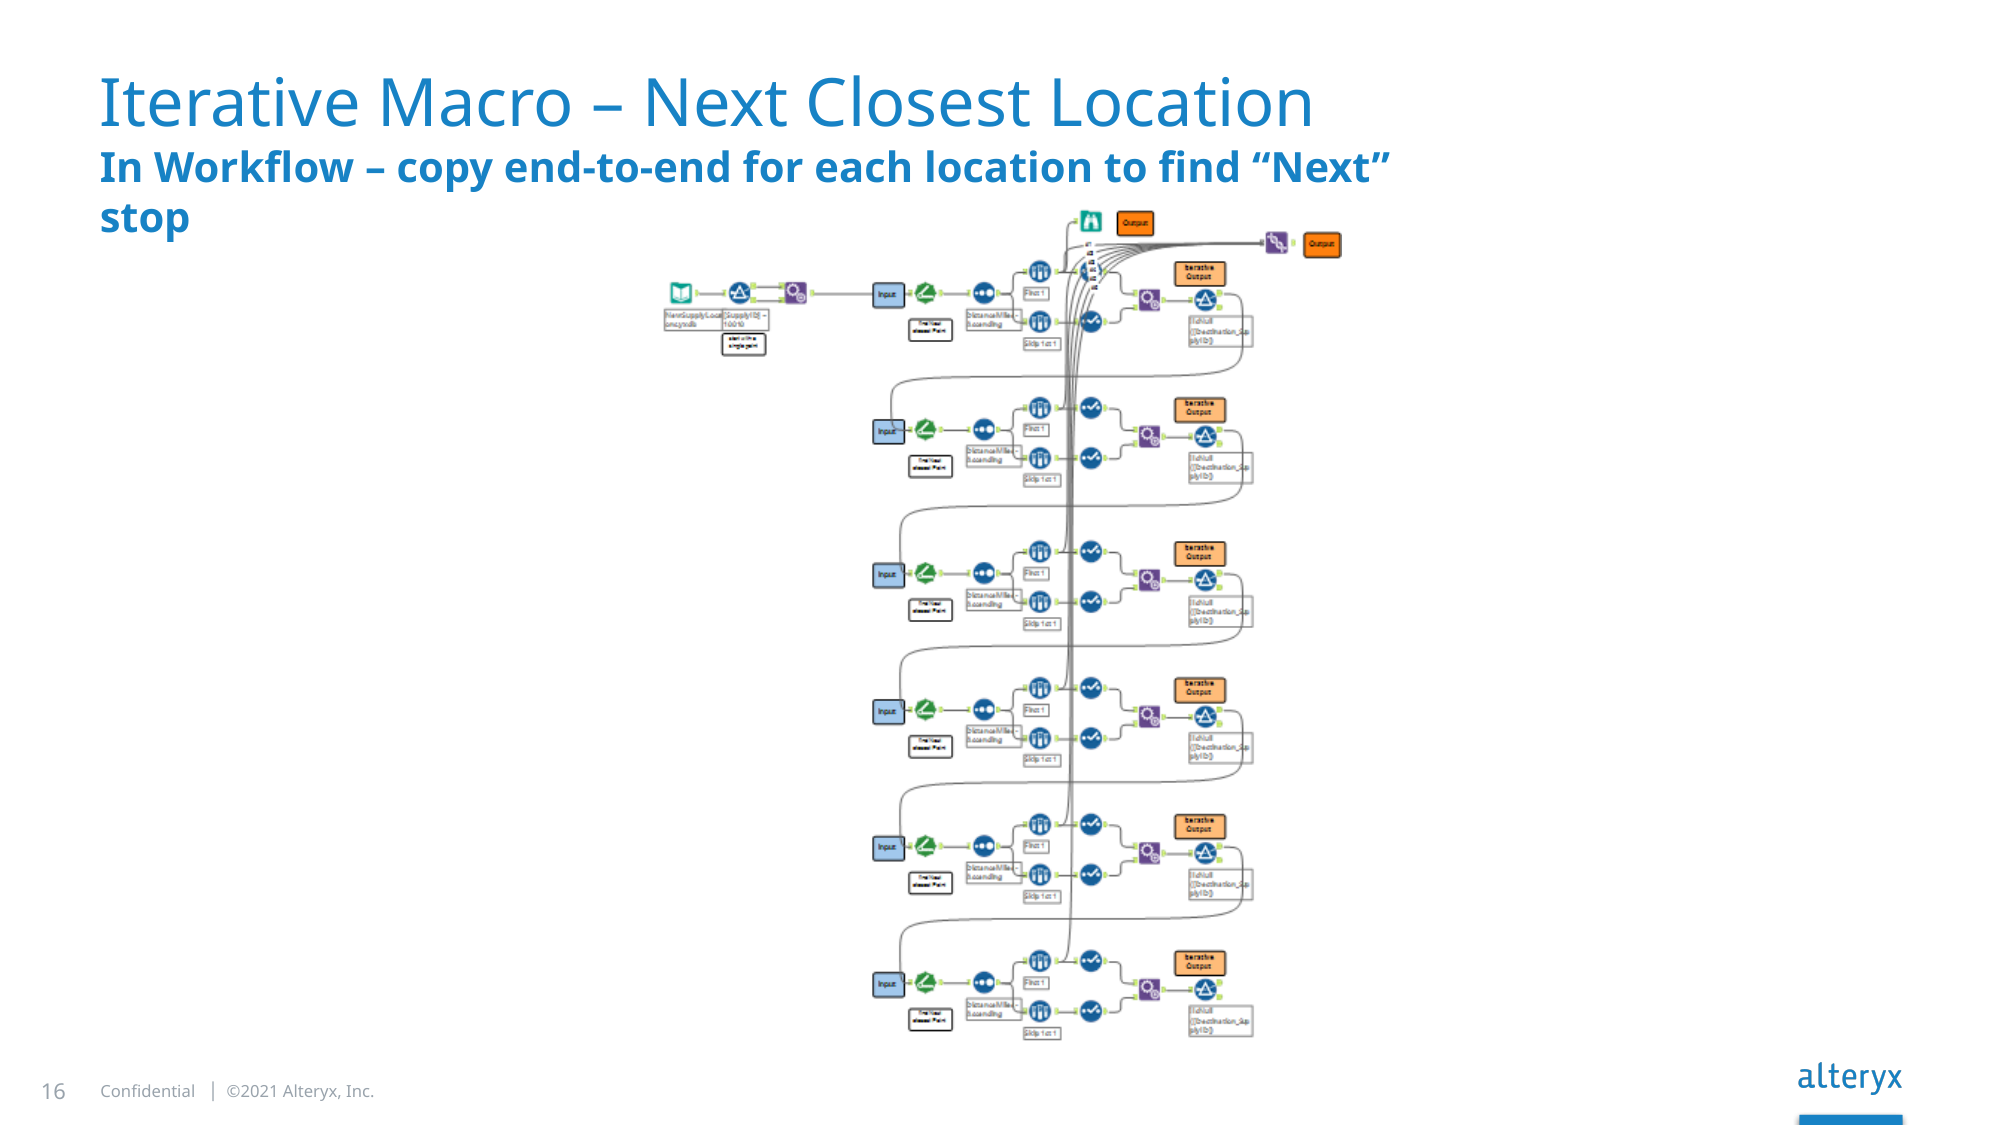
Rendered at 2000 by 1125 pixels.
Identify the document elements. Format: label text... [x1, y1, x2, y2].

subtitle In Workflow – copy end-to-end for each location to find “Next” stop [99, 140, 1453, 203]
title Iterative Macro – Next Closest Location [99, 0, 1826, 141]
picture [1798, 1062, 1902, 1095]
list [658, 202, 1342, 1042]
